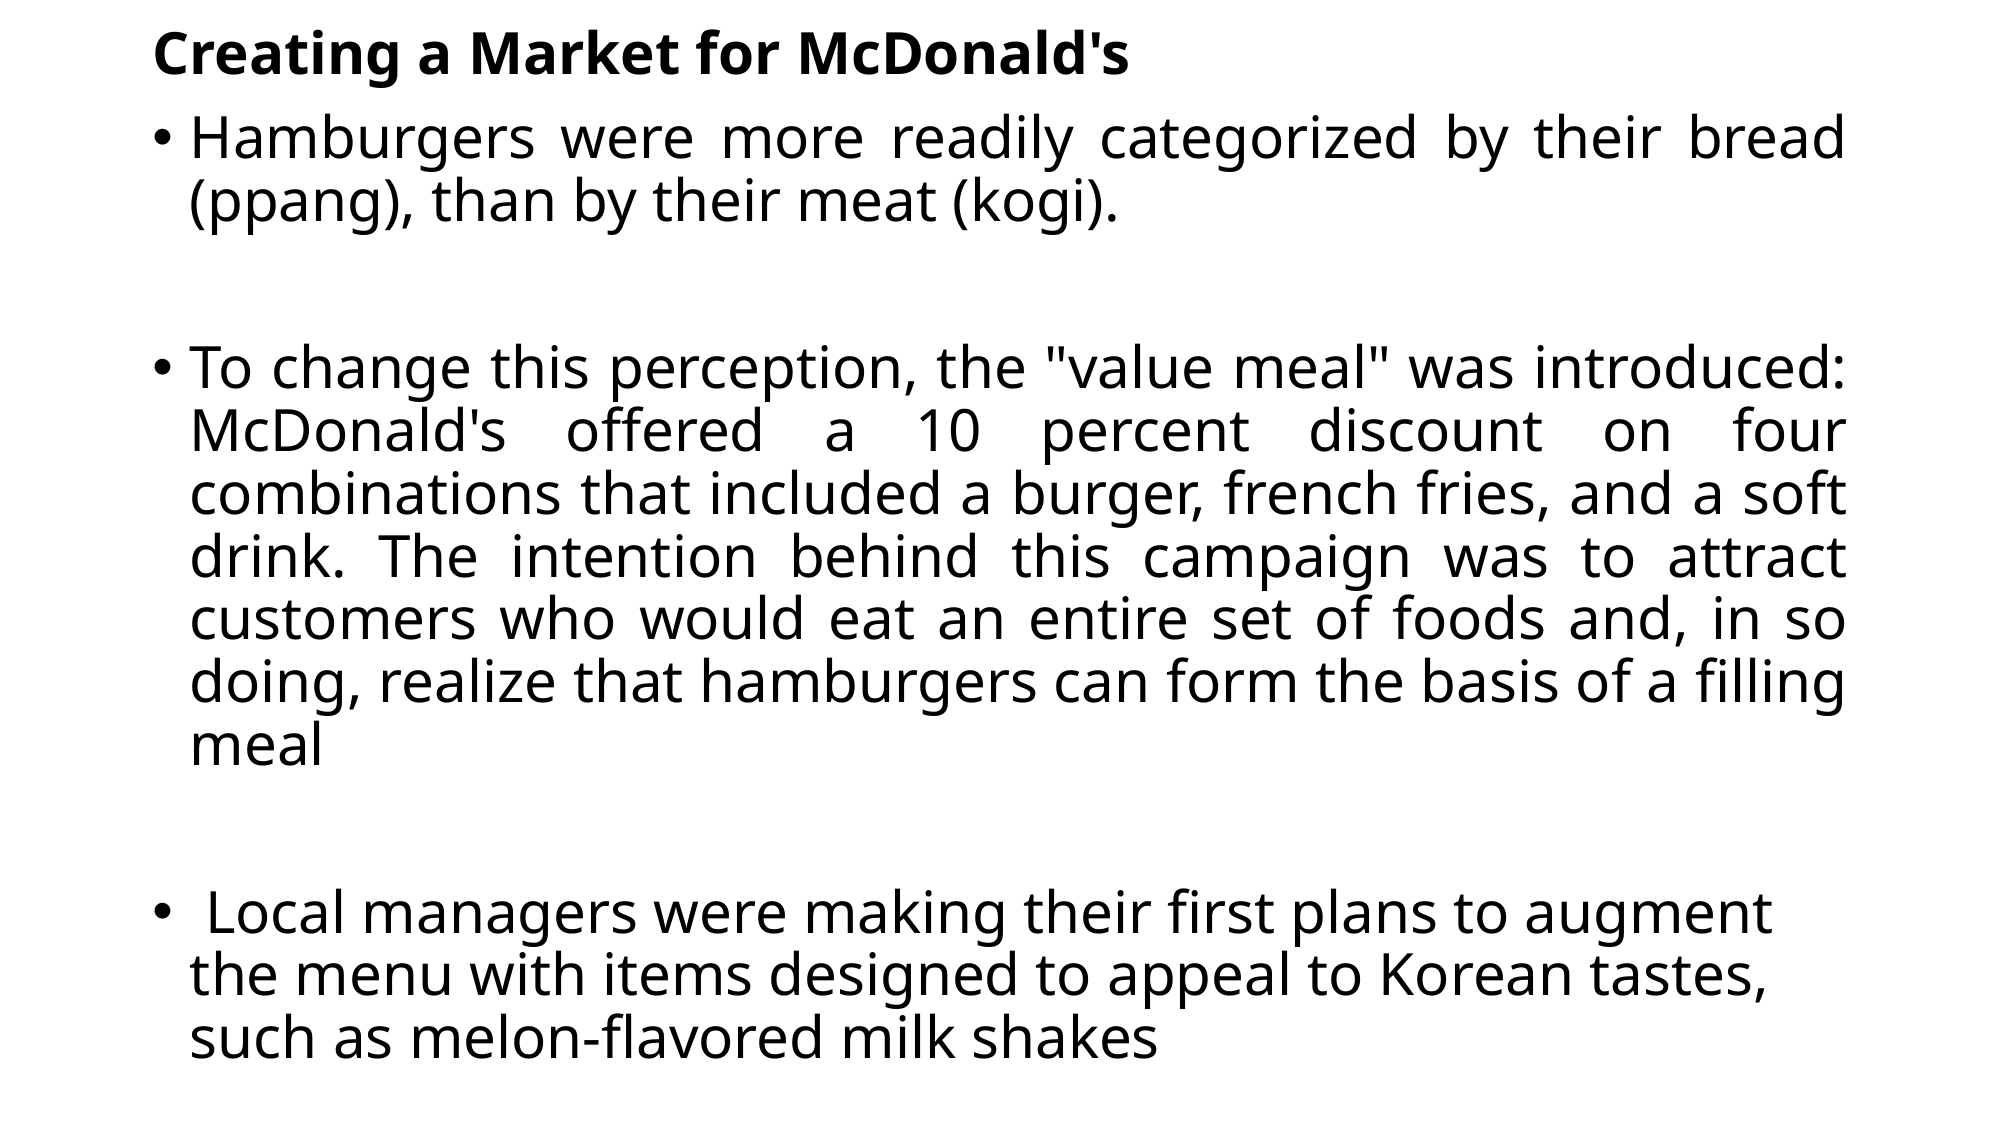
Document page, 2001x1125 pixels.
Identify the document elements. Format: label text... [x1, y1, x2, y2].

list Creating a Market for McDonald's Hamburgers were more readily categorized by their bread (ppang), than by their meat (kogi). To change this perception, the "value meal" was introduced: McDonald's offered a 10 percent discount on four combinations that included a burger, french fries, and a soft drink. The intention behind this campaign was to attract customers who would eat an entire set of foods and, in so doing, realize that hamburgers can form the basis of a filling meal Local managers were making their first plans to augment the menu with items designed to appeal to Korean tastes, such as melon-flavored milk shakes [137, 17, 1863, 1098]
